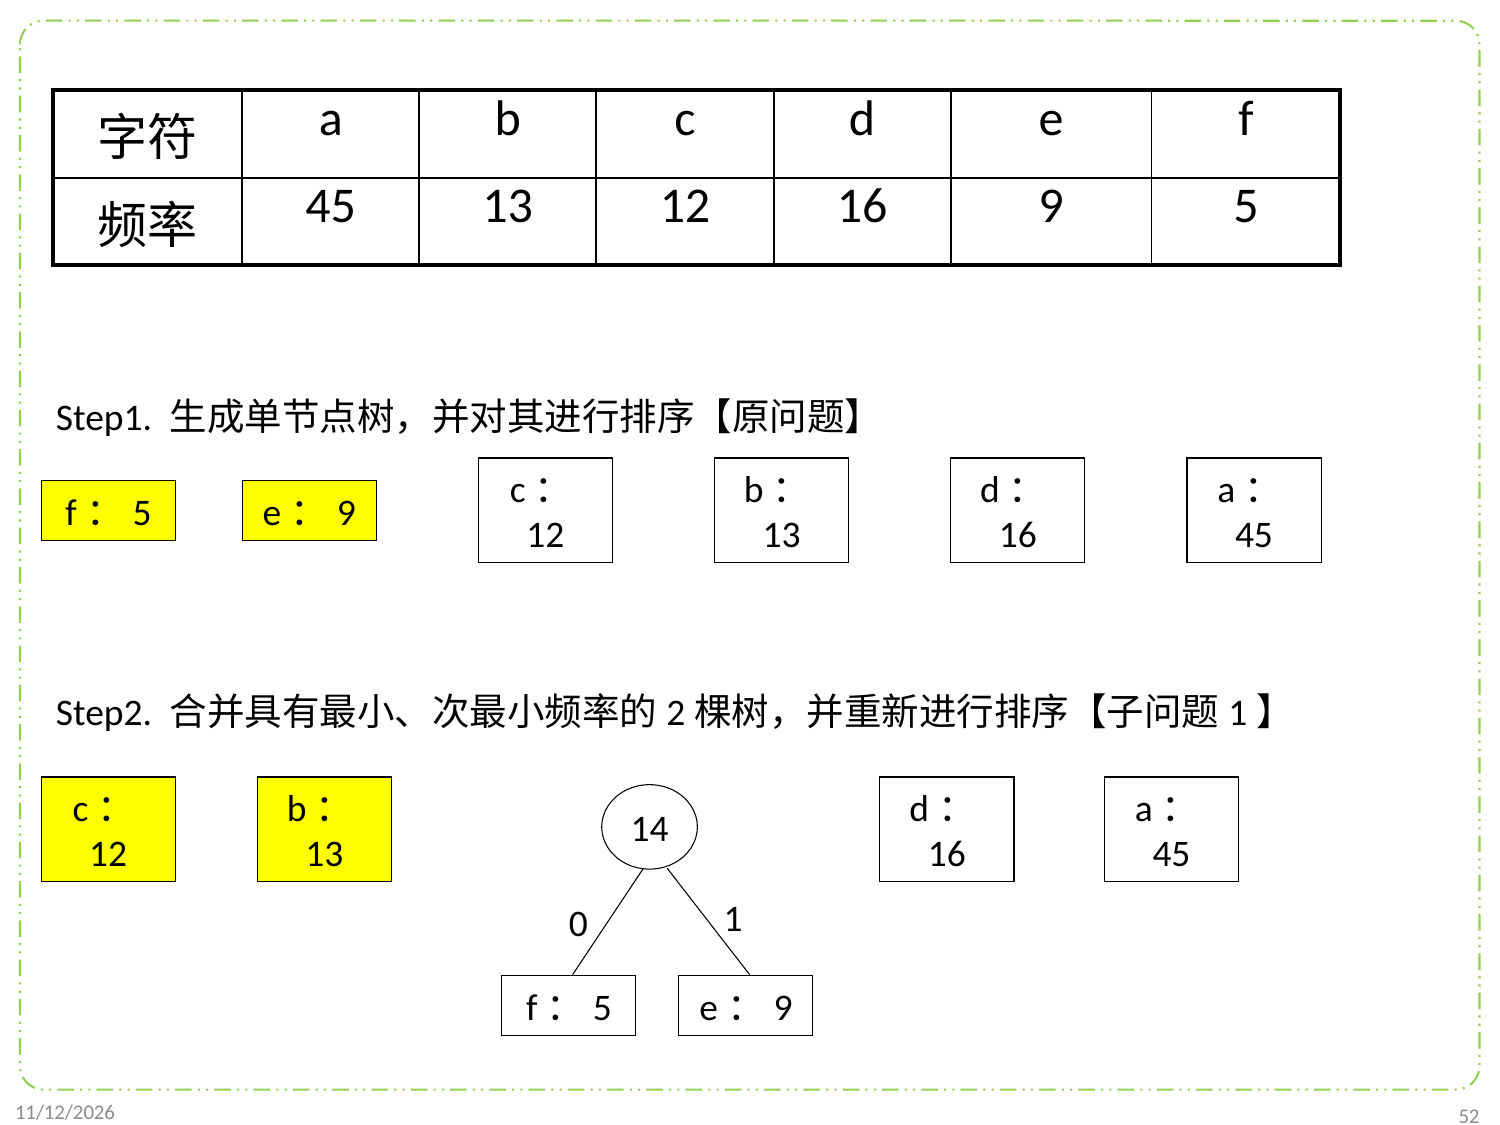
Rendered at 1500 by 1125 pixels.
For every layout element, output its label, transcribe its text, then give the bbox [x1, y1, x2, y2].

text_box b：13 [714, 457, 849, 563]
text_box c：12 [478, 457, 613, 563]
text_box e：9 [242, 480, 377, 541]
table_header f [1152, 92, 1338, 177]
table_cell 16 [775, 179, 950, 263]
table_header 字符 [55, 92, 241, 177]
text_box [501, 784, 813, 1036]
text_box c：12 [41, 776, 176, 882]
table_header e [952, 92, 1151, 177]
table_cell 9 [952, 179, 1151, 263]
table_cell 频率 [55, 179, 241, 263]
table_cell 5 [1152, 179, 1338, 263]
table_cell 12 [597, 179, 773, 263]
text_box d：16 [950, 457, 1085, 563]
text_box d：16 [879, 776, 1014, 882]
table_header d [775, 92, 950, 177]
text_box a：45 [1187, 457, 1322, 563]
text_box b：13 [257, 776, 392, 882]
text_box Step1. 生成单节点树，并对其进行排序【原问题】 [41, 385, 1320, 446]
table_header c [597, 92, 773, 177]
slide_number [0, 1089, 338, 1125]
table_cell 45 [243, 179, 418, 263]
table_header a [243, 92, 418, 177]
text_box f：5 [41, 480, 176, 541]
text_box Step2. 合并具有最小、次最小频率的2棵树，并重新进行排序【子问题1】 [41, 680, 1320, 741]
text_box a：45 [1104, 776, 1239, 882]
table_cell 13 [420, 179, 595, 263]
table_header b [420, 92, 595, 177]
slide_number 52 [1157, 1095, 1495, 1125]
